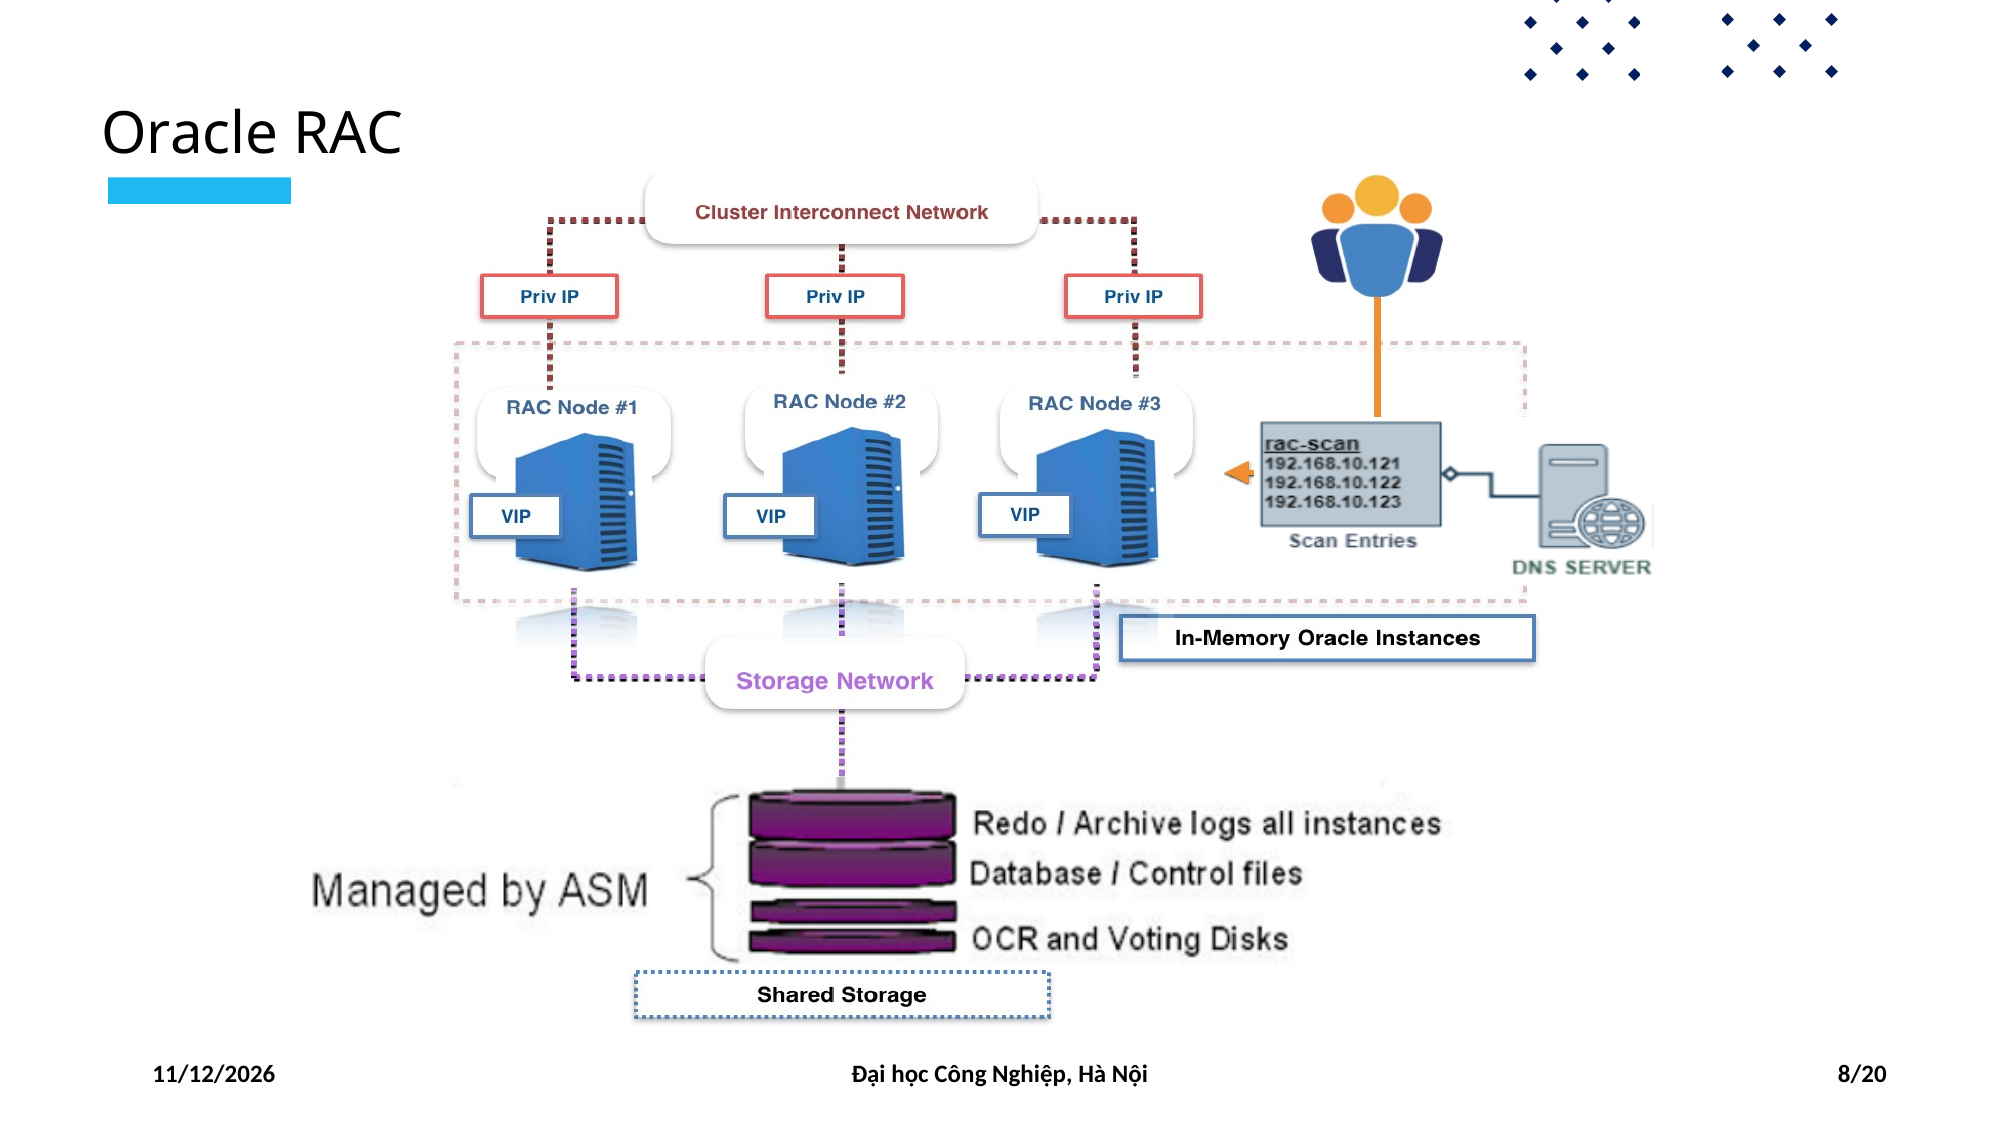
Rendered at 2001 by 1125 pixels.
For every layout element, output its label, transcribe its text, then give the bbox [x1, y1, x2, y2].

text_box [107, 176, 292, 205]
picture [304, 173, 1654, 1043]
text_box Oracle RAC [86, 87, 1231, 173]
text_box [1721, 0, 1839, 78]
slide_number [137, 1042, 588, 1103]
text_box [1524, 0, 1641, 81]
text_box 8/20 [1637, 1042, 2000, 1103]
footer Đại học Công Nghiệp, Hà Nội [662, 1043, 1338, 1103]
